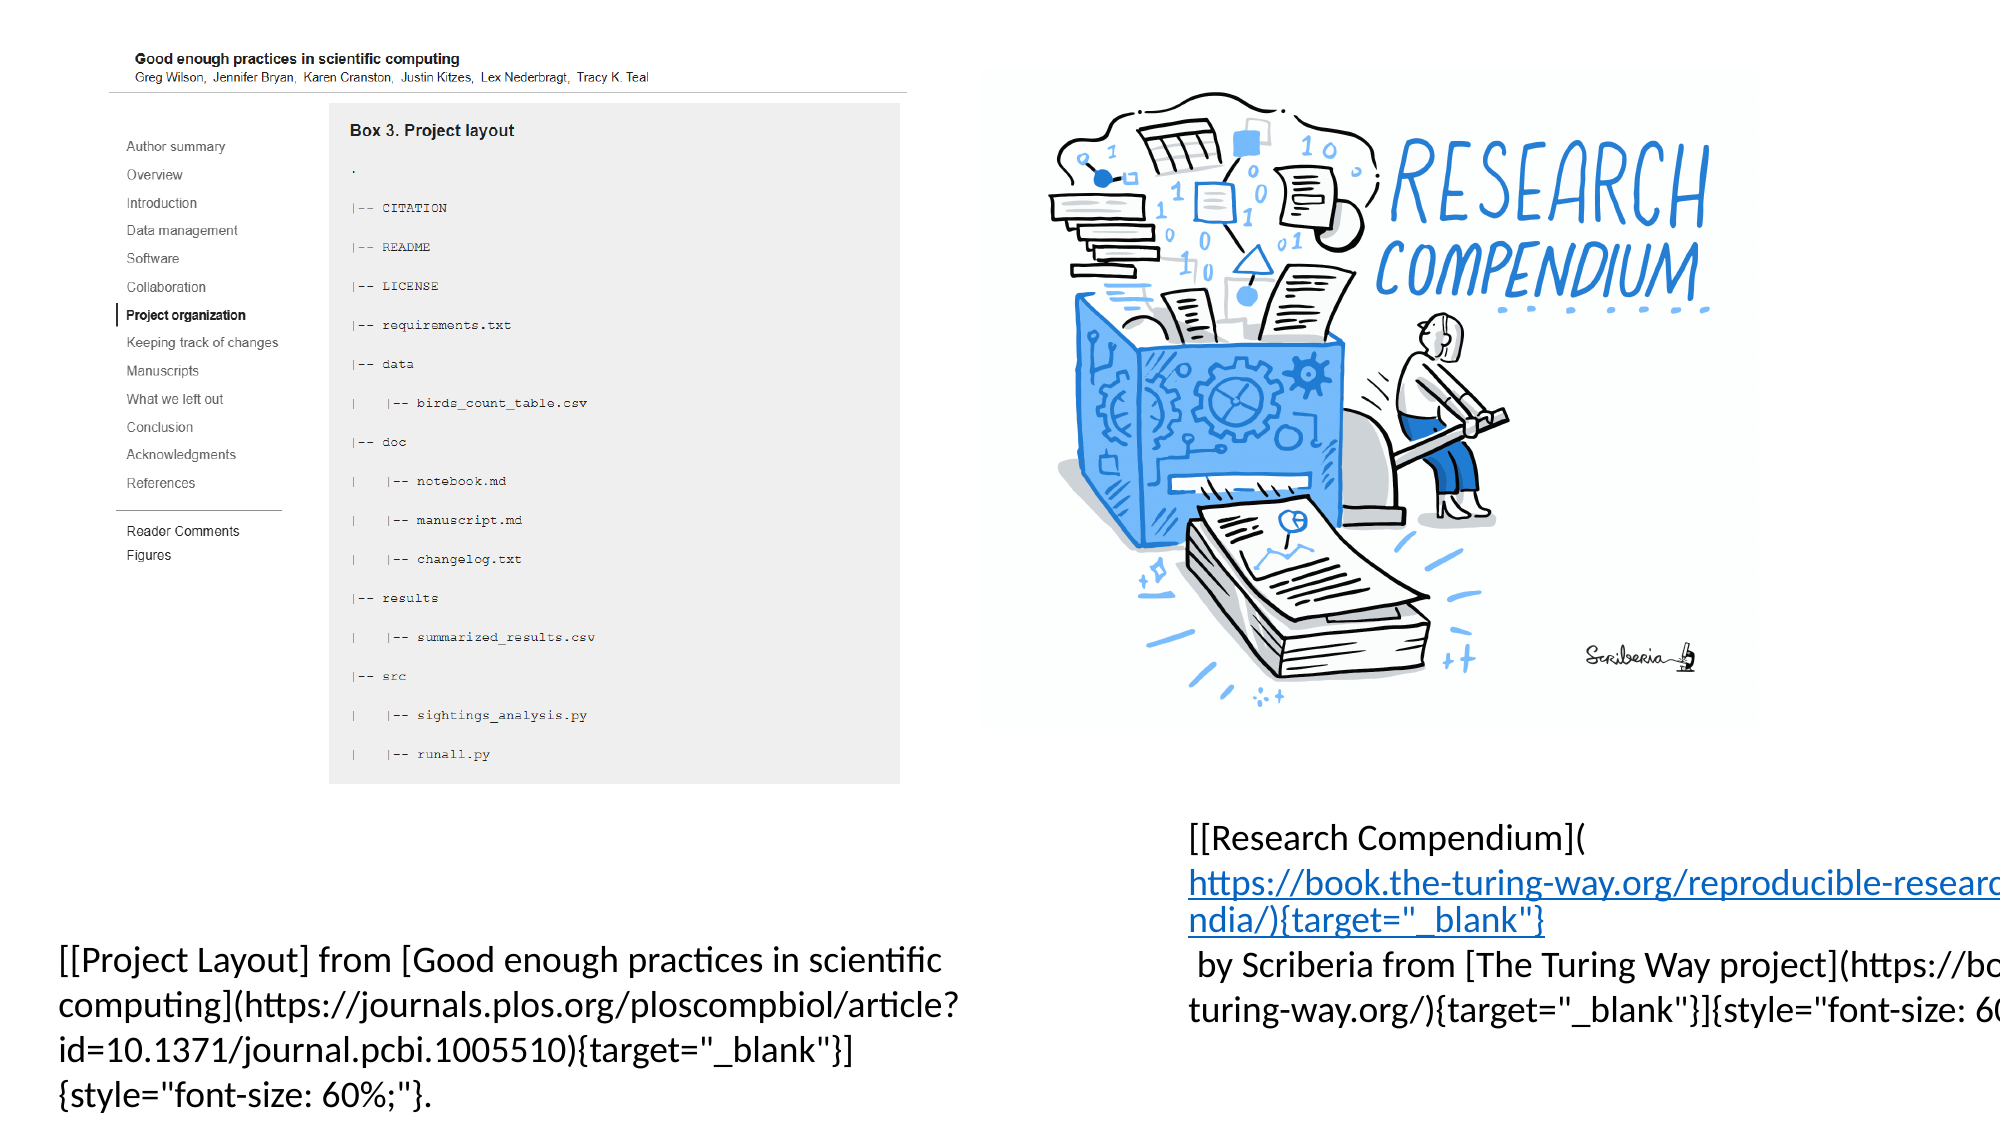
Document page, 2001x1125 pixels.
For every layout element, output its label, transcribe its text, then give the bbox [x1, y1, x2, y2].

text_box [[Project Layout] from [Good enough practices in scientific computing](https://journals.plos.org/ploscompbiol/article?id=10.1371/journal.pcbi.1005510){target="_blank"}]{style="font-size: 60%;"}. [43, 928, 1044, 1123]
picture [108, 47, 907, 787]
text_box [[Research Compendium](https://book.the-turing-way.org/reproducible-research/compendia/){target="_blank"} by Scriberia from [The Turing Way project](https://book.the-turing-way.org/){target="_blank"}]{style="font-size: 60%;"}. [1173, 805, 2000, 1001]
picture [982, 69, 1758, 730]
